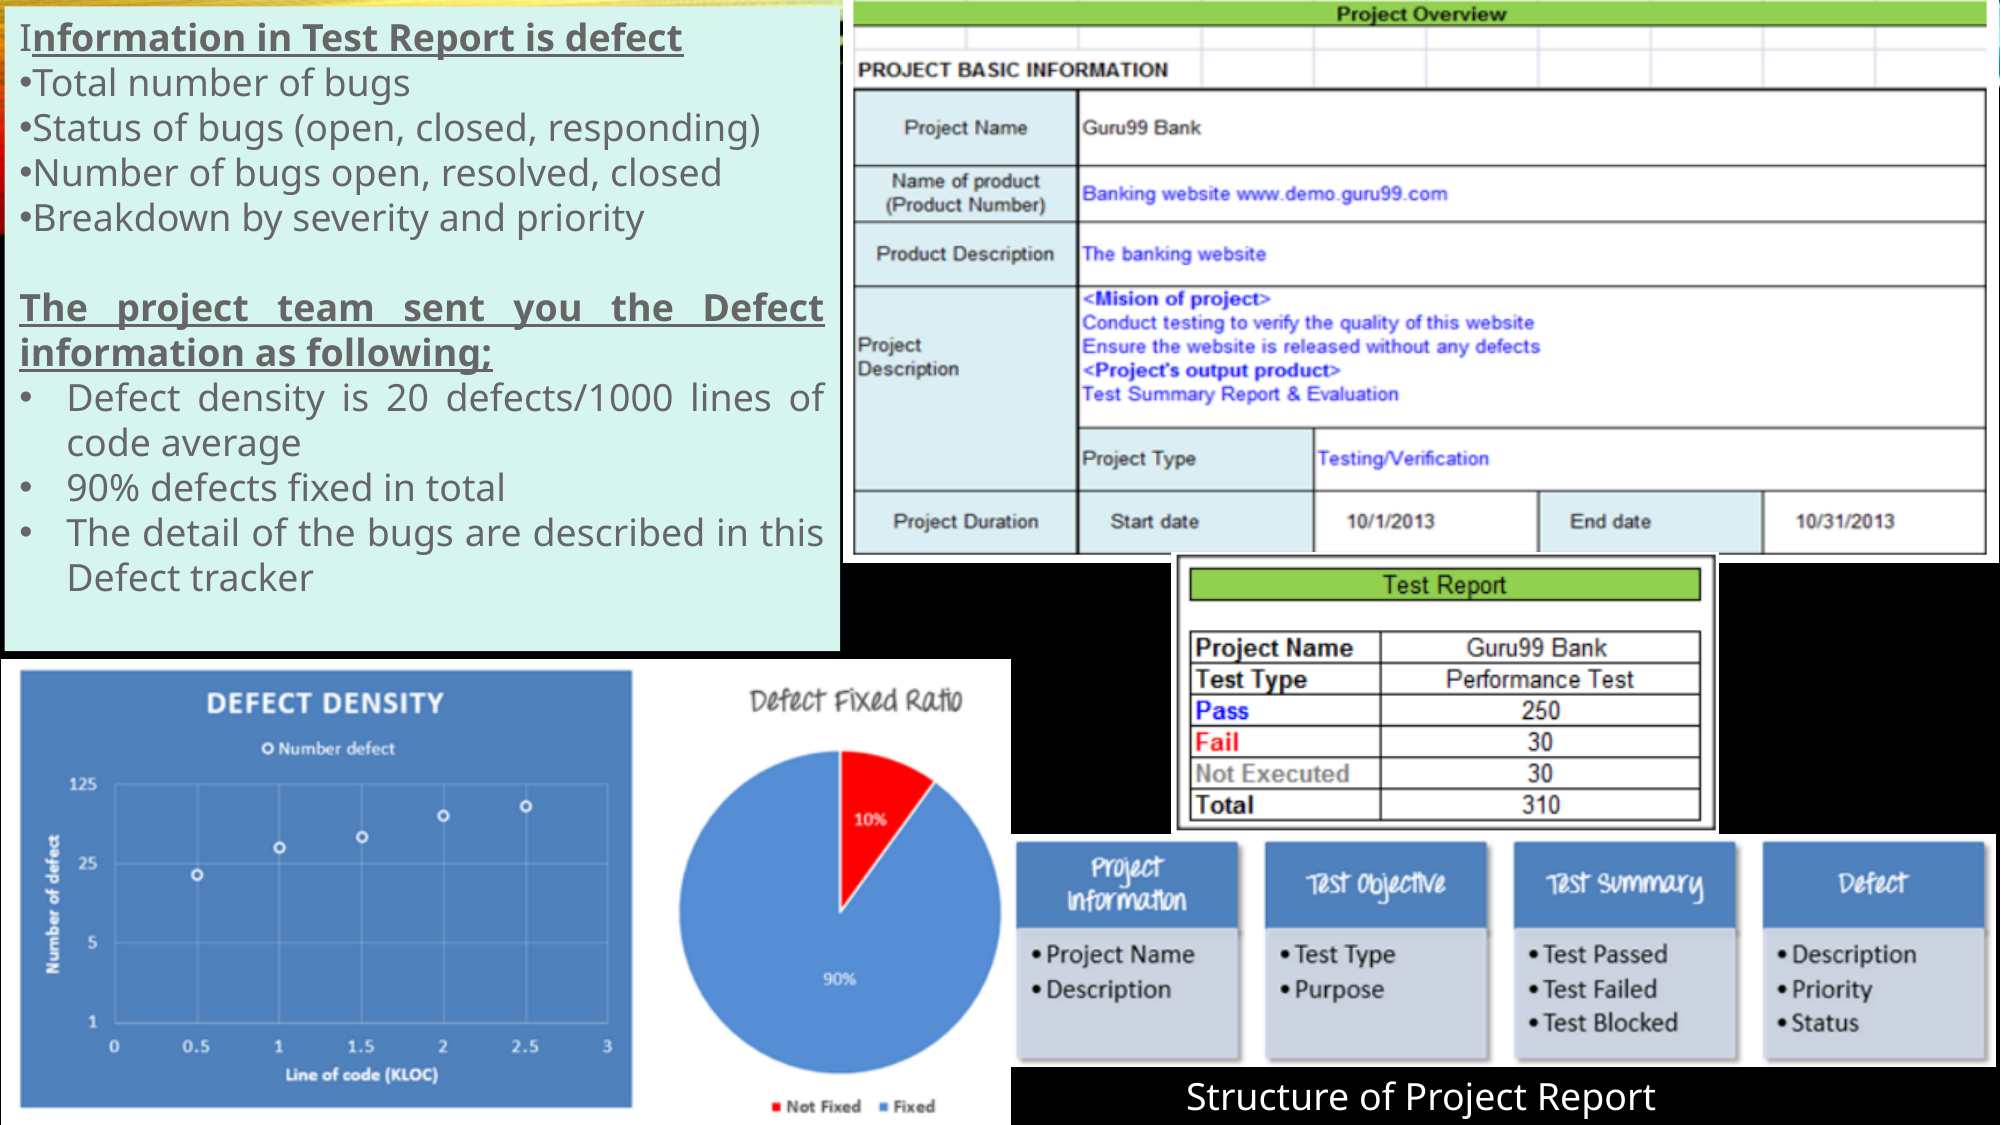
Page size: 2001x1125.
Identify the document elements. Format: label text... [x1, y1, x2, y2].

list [842, 0, 1999, 563]
text_box Information in Test Report is defect Total number of bugs Status of bugs (open, closed, responding) Number of bugs open, resolved, closed Breakdown by severity and priority The project team sent you the Defect information as following; Defect density is 20 defects/1000 lines of code average 90% defects fixed in total The detail of the bugs are described in this Defect tracker [4, 6, 841, 652]
text_box Structure of Project Report [1171, 1067, 1822, 1125]
picture [0, 0, 842, 237]
picture [1, 552, 1996, 1125]
